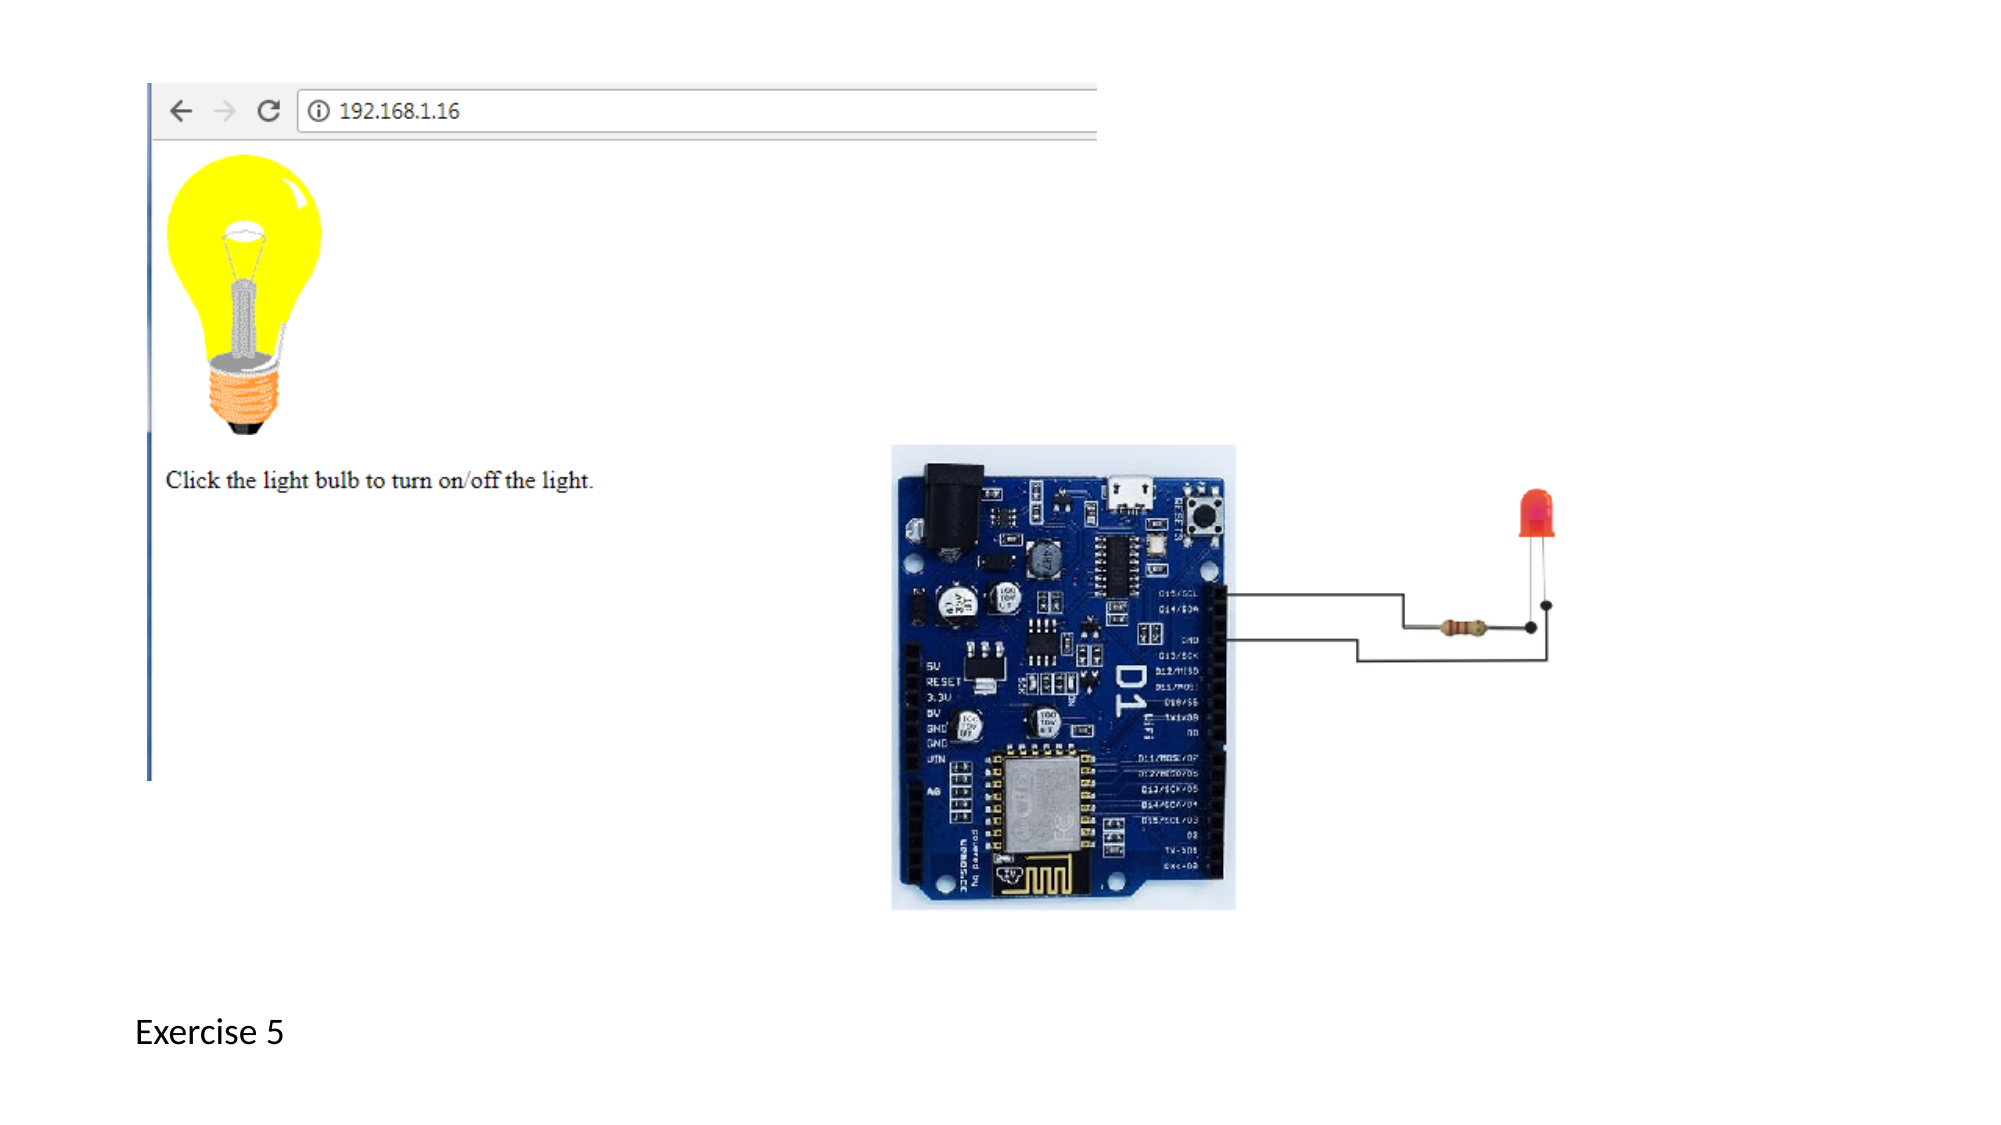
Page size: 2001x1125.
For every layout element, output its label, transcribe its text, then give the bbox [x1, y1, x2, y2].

text_box Exercise 5 [120, 999, 301, 1060]
picture [147, 83, 1613, 935]
